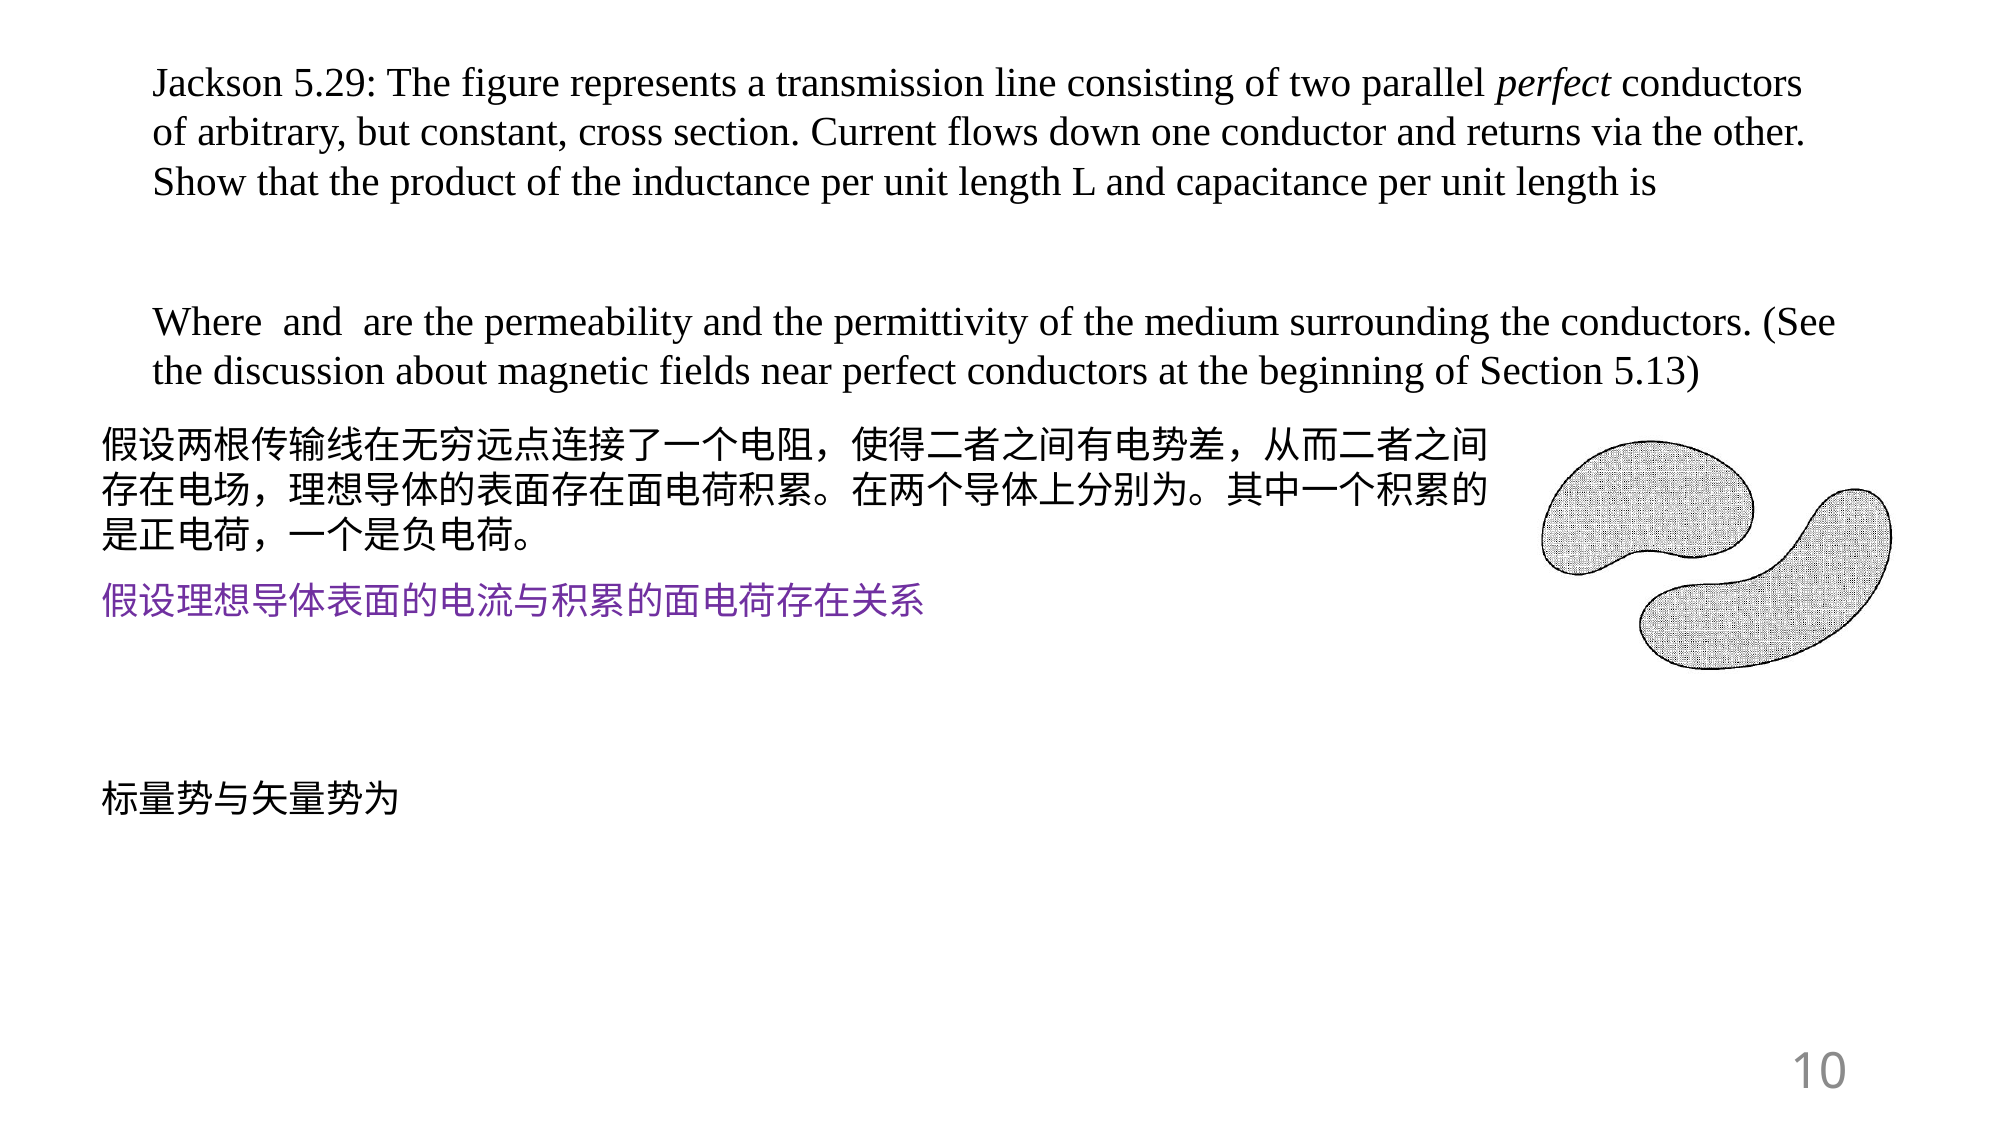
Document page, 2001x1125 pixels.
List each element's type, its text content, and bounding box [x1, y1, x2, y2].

slide_number 10 [1412, 1042, 1863, 1103]
picture [1537, 435, 1898, 679]
